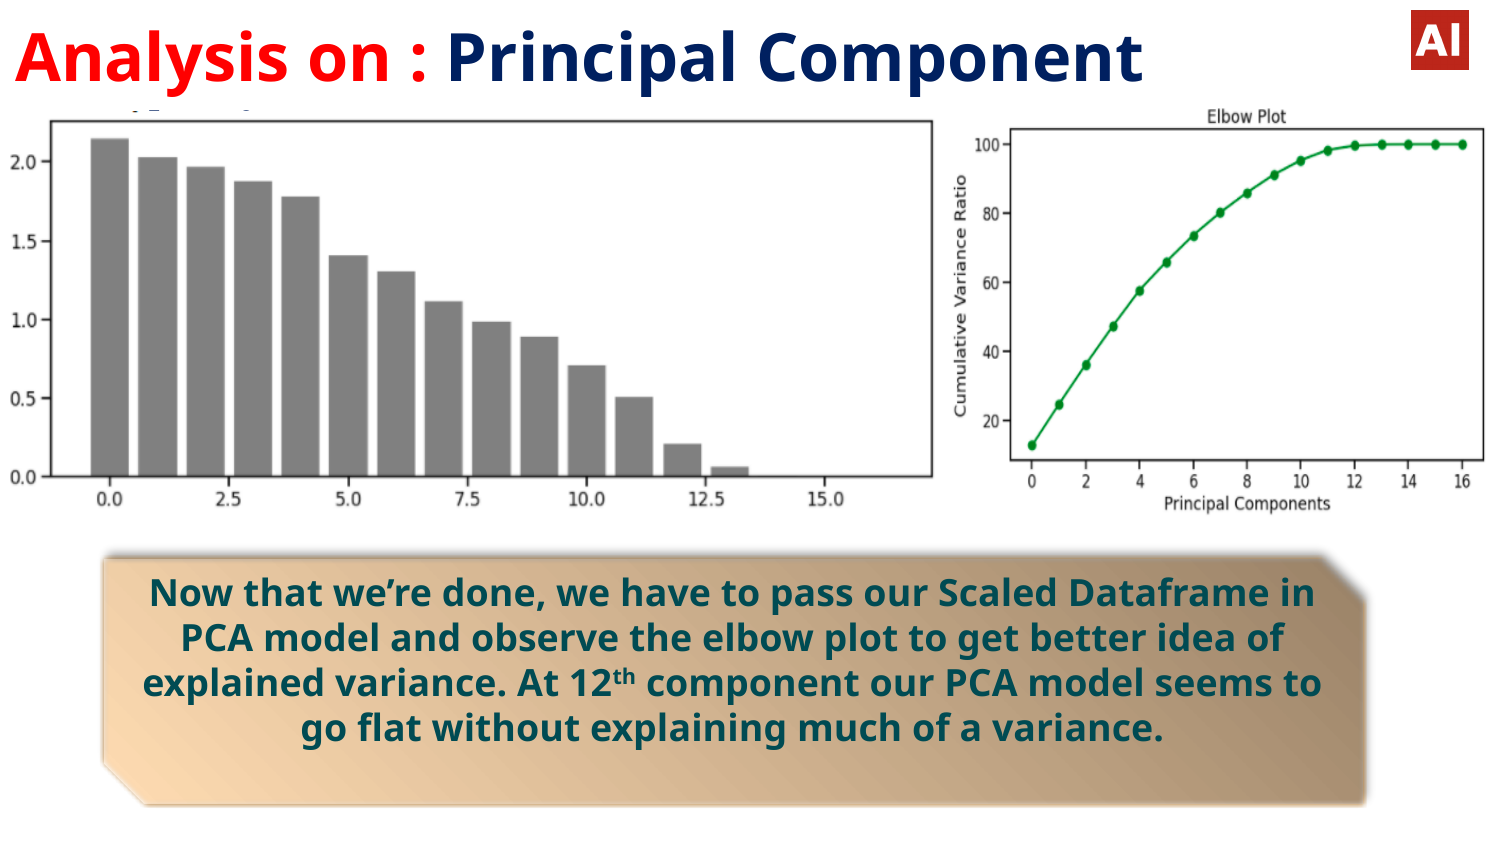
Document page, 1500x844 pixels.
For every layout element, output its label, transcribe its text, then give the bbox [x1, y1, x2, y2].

title Analysis on : Principal Component Analysis [0, 0, 1398, 109]
picture [0, 108, 1500, 525]
text_box Now that we’re done, we have to pass our Scaled Dataframe in PCA model and observe the elbow plot to get better idea of explained variance. At 12th component our PCA model seems to go flat without explaining much of a variance. [108, 563, 1359, 800]
picture [1411, 10, 1469, 70]
